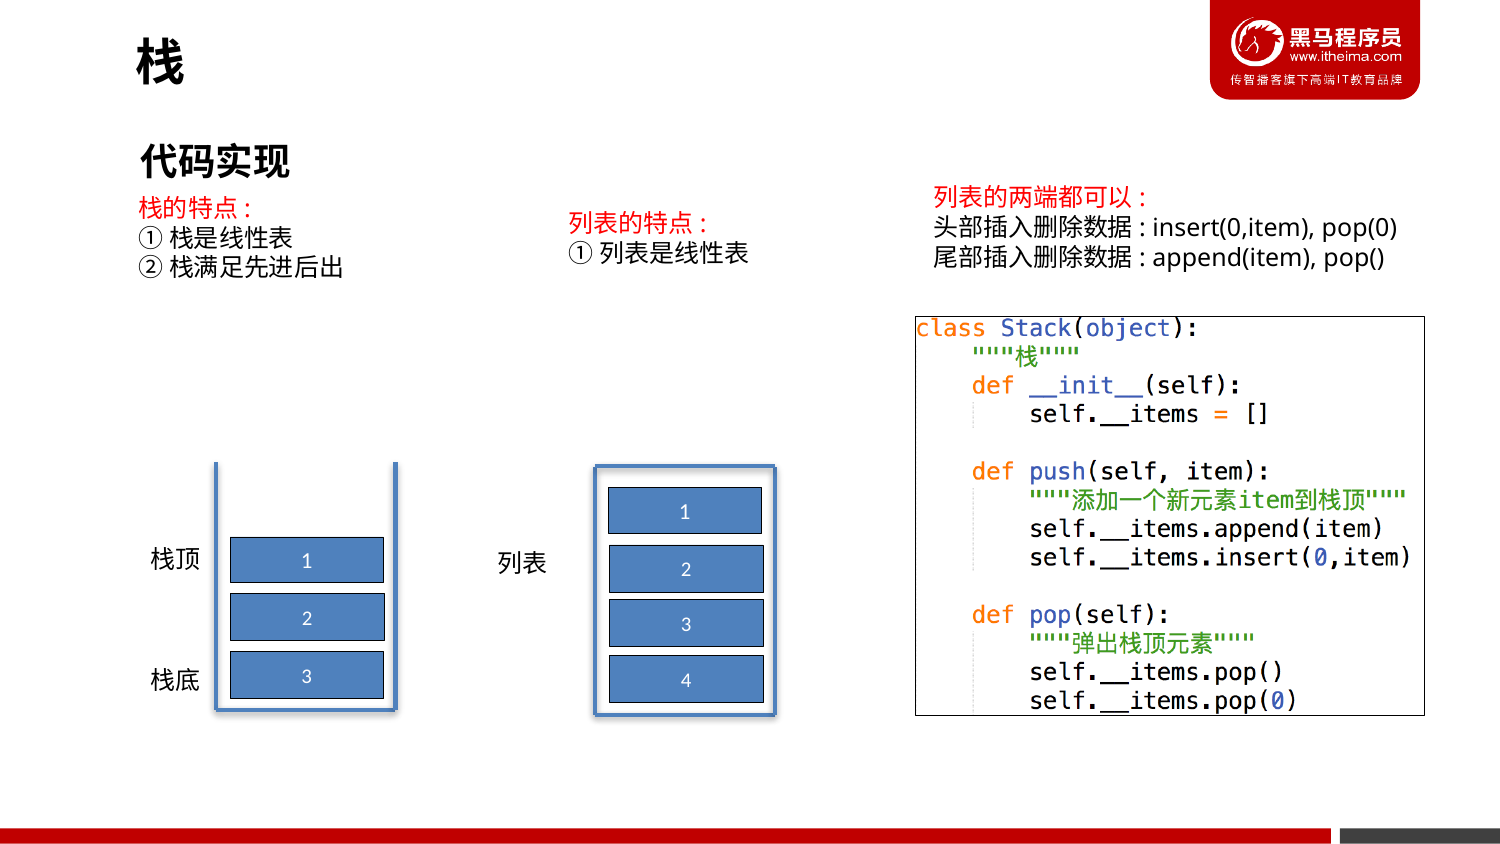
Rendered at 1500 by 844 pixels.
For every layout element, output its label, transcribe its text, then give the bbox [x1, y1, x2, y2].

text_box 栈底 [135, 657, 211, 702]
text_box 栈 [123, 0, 1007, 132]
text_box 栈顶 [135, 536, 211, 582]
text_box 4 [607, 653, 765, 705]
text_box 栈的特点: ①栈是线性表 ②栈满足先进后出 [123, 184, 359, 290]
picture [1212, 8, 1421, 94]
text_box 1 [230, 536, 384, 583]
text_box 列表 [482, 540, 563, 586]
text_box 1 [608, 487, 762, 534]
text_box 2 [228, 591, 386, 643]
text_box 列表的特点: ①列表是线性表 [554, 199, 765, 275]
text_box 代码实现 [125, 131, 306, 184]
text_box 3 [607, 597, 765, 648]
text_box 3 [228, 649, 386, 701]
text_box 列表的两端都可以: 头部插入删除数据: insert(0,item), pop(0) 尾部插入删除数据: append(item), pop() [918, 173, 1413, 279]
text_box 2 [607, 543, 765, 594]
picture [915, 315, 1425, 716]
